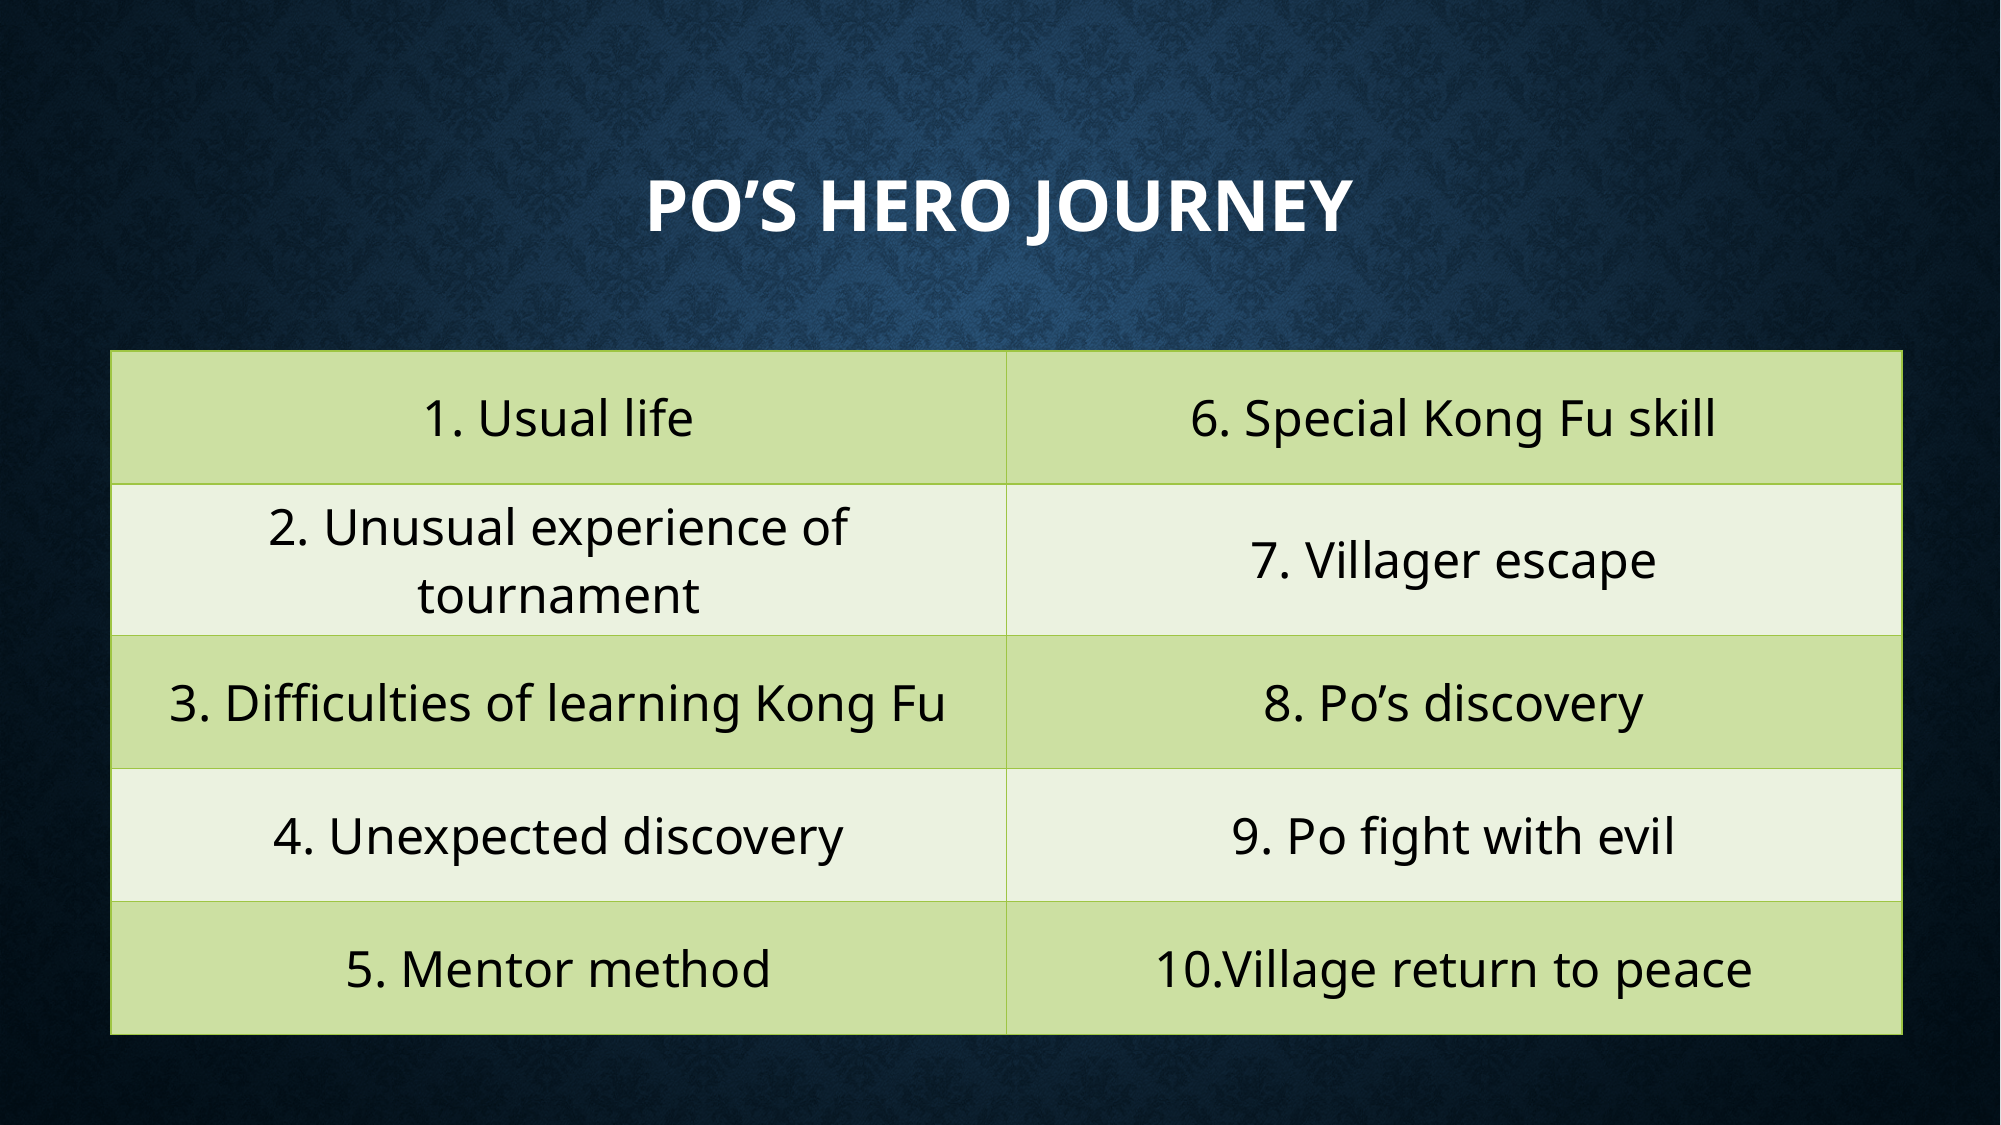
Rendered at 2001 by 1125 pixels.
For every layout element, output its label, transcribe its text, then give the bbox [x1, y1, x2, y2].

table_cell 3. Difficulties of learning Kong Fu [112, 636, 1006, 768]
table_cell 4. Unexpected discovery [112, 769, 1006, 901]
table_cell 7. Villager escape [1007, 485, 1901, 635]
table_header 6. Special Kong Fu skill [1007, 352, 1901, 483]
title Po’s hero journey [149, 99, 1849, 318]
table_cell 8. Po’s discovery [1007, 636, 1901, 768]
table_cell 9. Po fight with evil [1007, 769, 1901, 901]
table_cell 5. Mentor method [112, 902, 1006, 1034]
table_header 1. Usual life [112, 352, 1006, 483]
table_cell 2. Unusual experience of tournament [112, 485, 1006, 635]
table_cell 10.Village return to peace [1007, 902, 1901, 1034]
